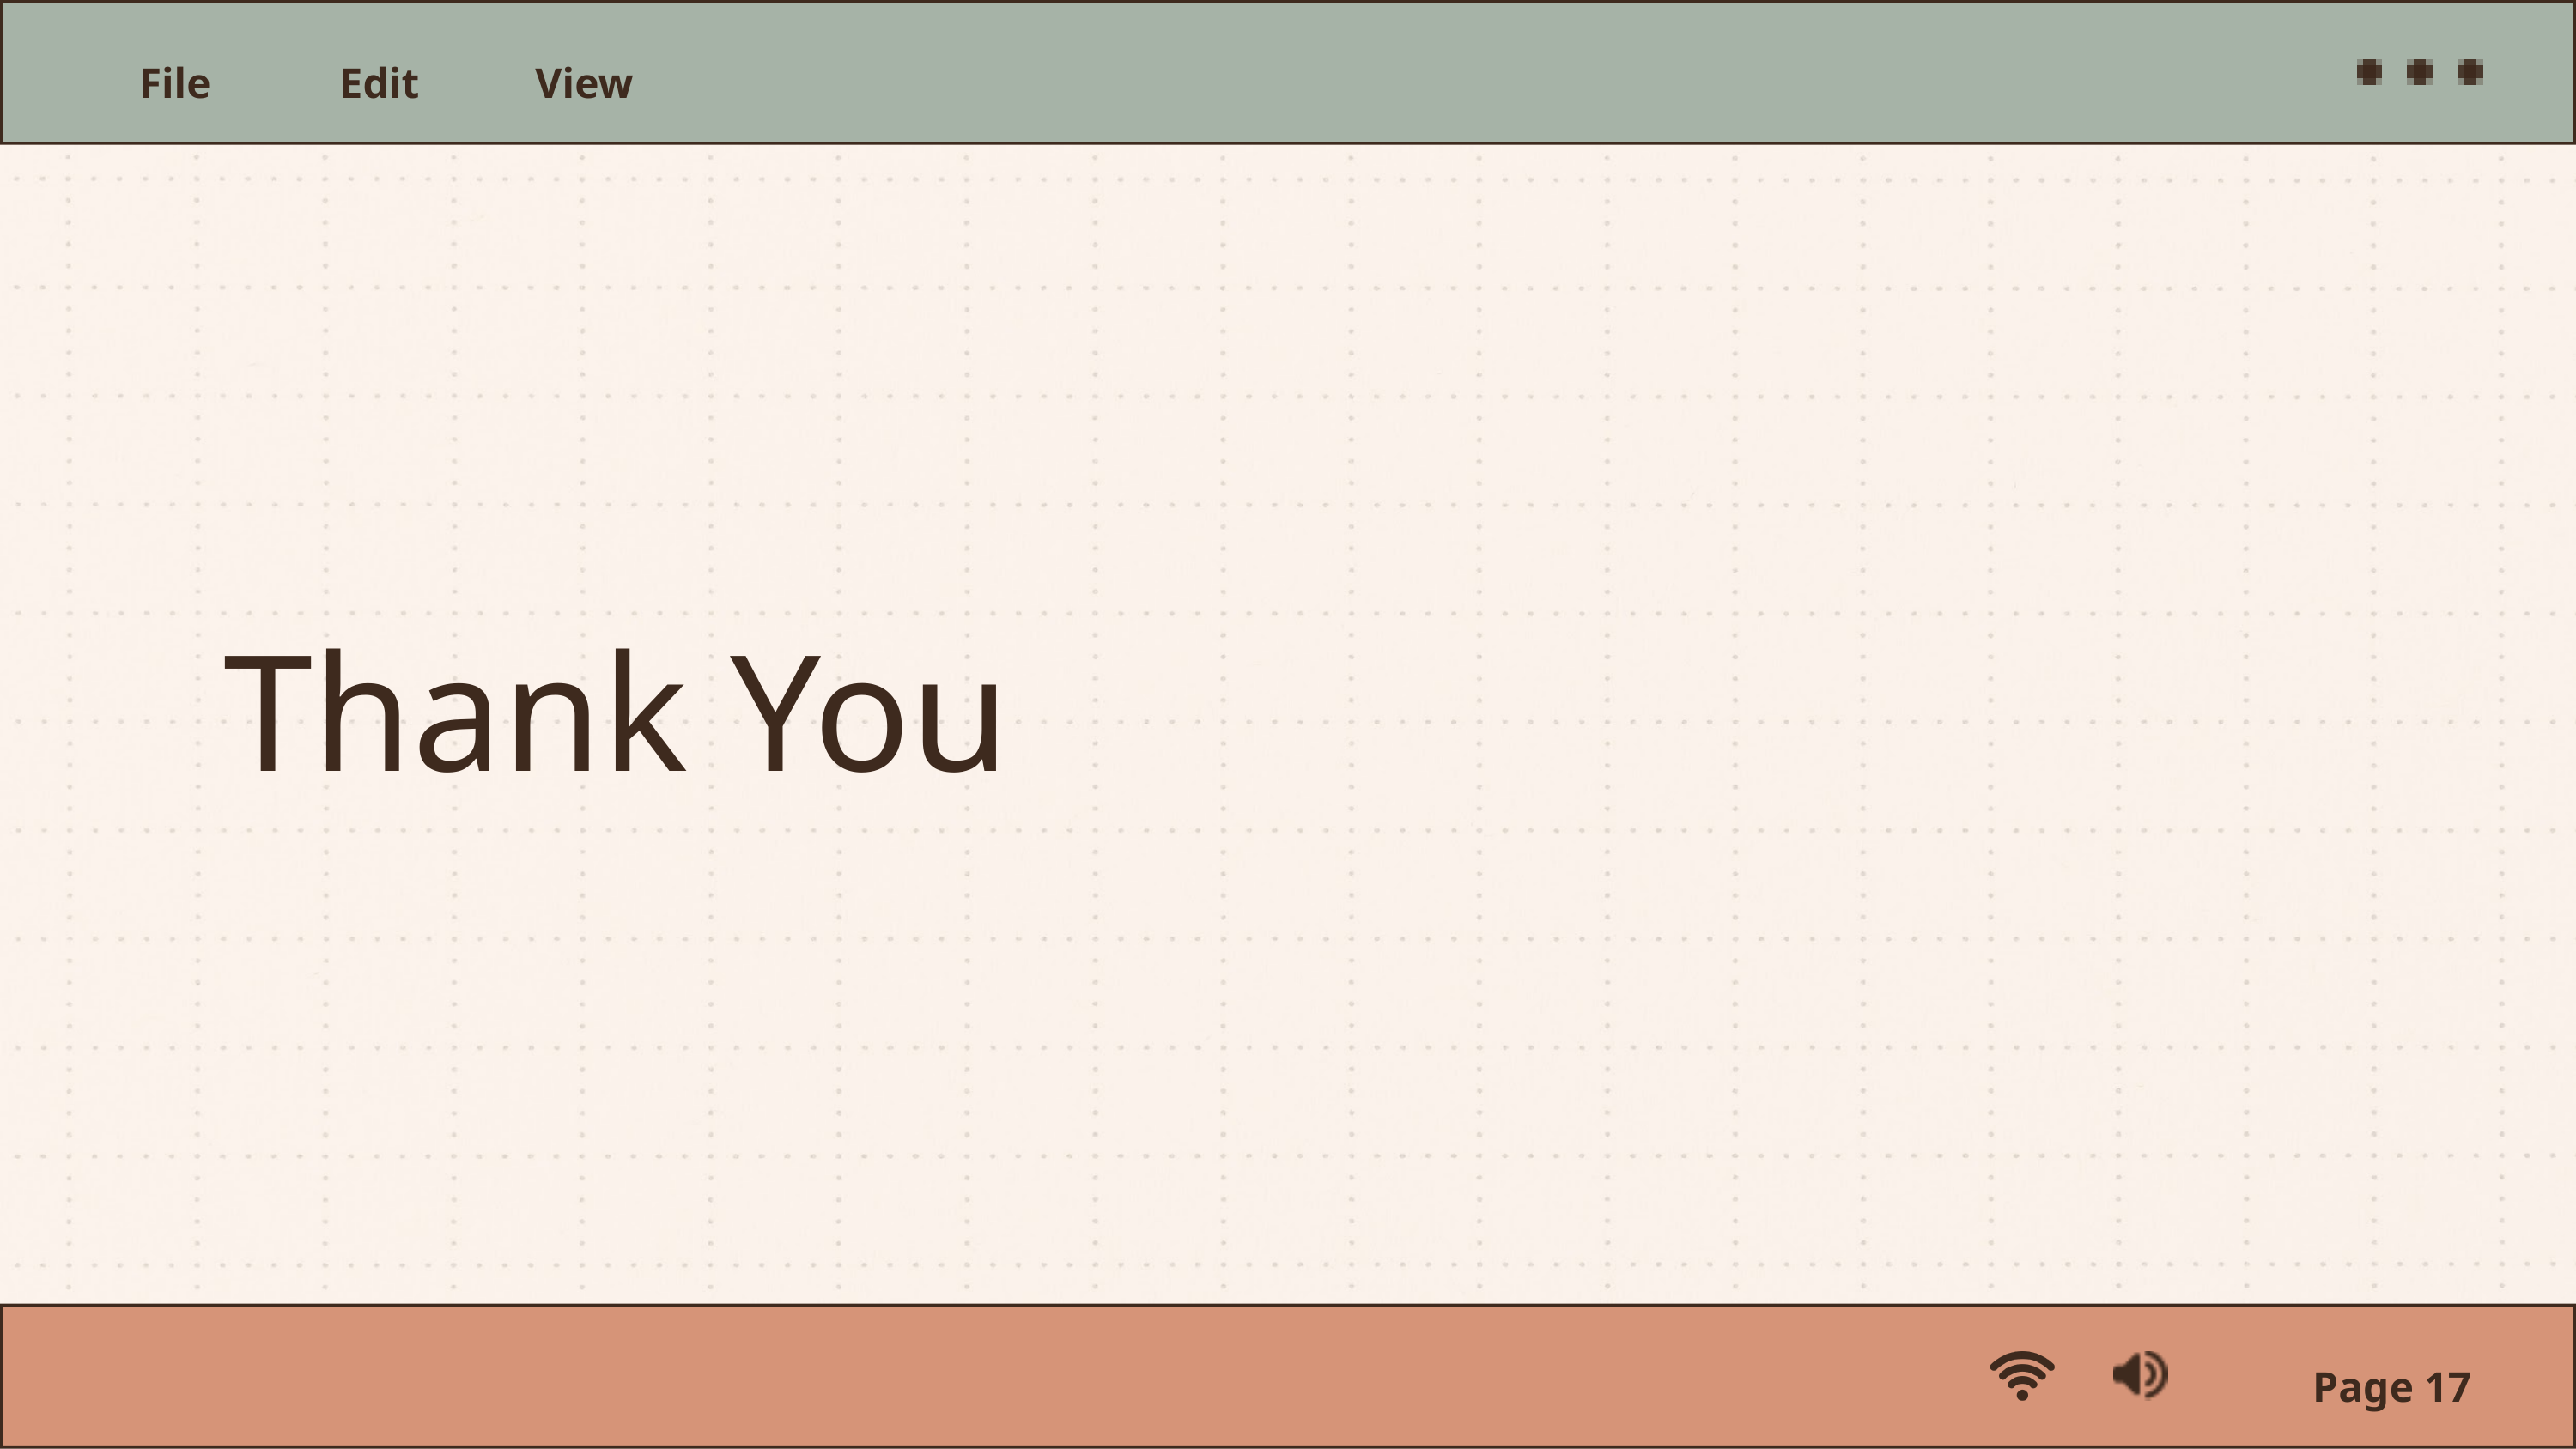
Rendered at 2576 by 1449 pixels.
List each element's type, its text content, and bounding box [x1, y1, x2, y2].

picture [2357, 59, 2483, 86]
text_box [0, 1303, 2576, 1449]
picture [1990, 1351, 2055, 1401]
text_box Thank You [67, 609, 1167, 803]
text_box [0, 0, 2576, 145]
picture [2113, 1351, 2168, 1401]
picture [0, 145, 2576, 1303]
